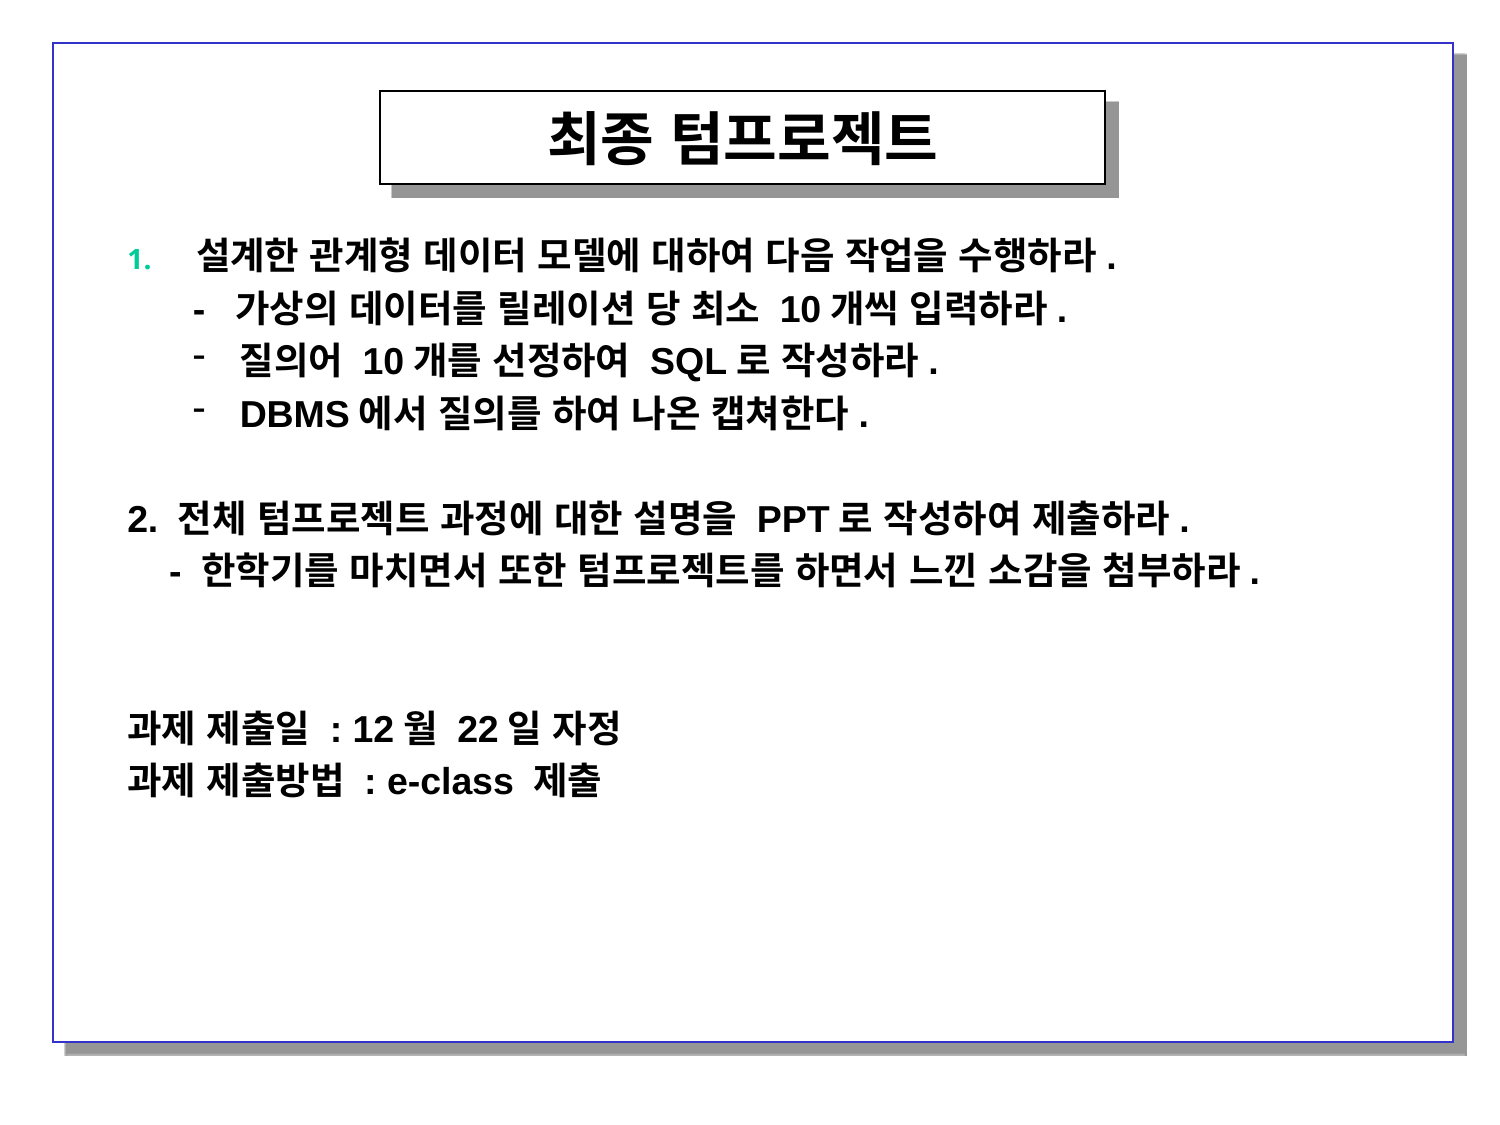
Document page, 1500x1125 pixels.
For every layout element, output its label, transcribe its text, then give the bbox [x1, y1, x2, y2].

text_box 최종 텀프로젝트 [380, 90, 1106, 184]
text_box 설계한 관계형 데이터 모델에 대하여 다음 작업을 수행하라. - 가상의 데이터를 릴레이션 당 최소 10개씩 입력하라. 질의어 10개를 선정하여 SQL로 작성하라. DBMS에서 질의를 하여 나온 캡쳐한다. 2. 전체 텀프로젝트 과정에 대한 설명을 PPT로 작성하여 제출하라. - 한학기를 마치면서 또한 텀프로젝트를 하면서 느낀 소감을 첨부하라. 과제 제출일 : 12월 22일 자정 과제 제출방법 : e-class 제출 [112, 224, 1471, 1000]
